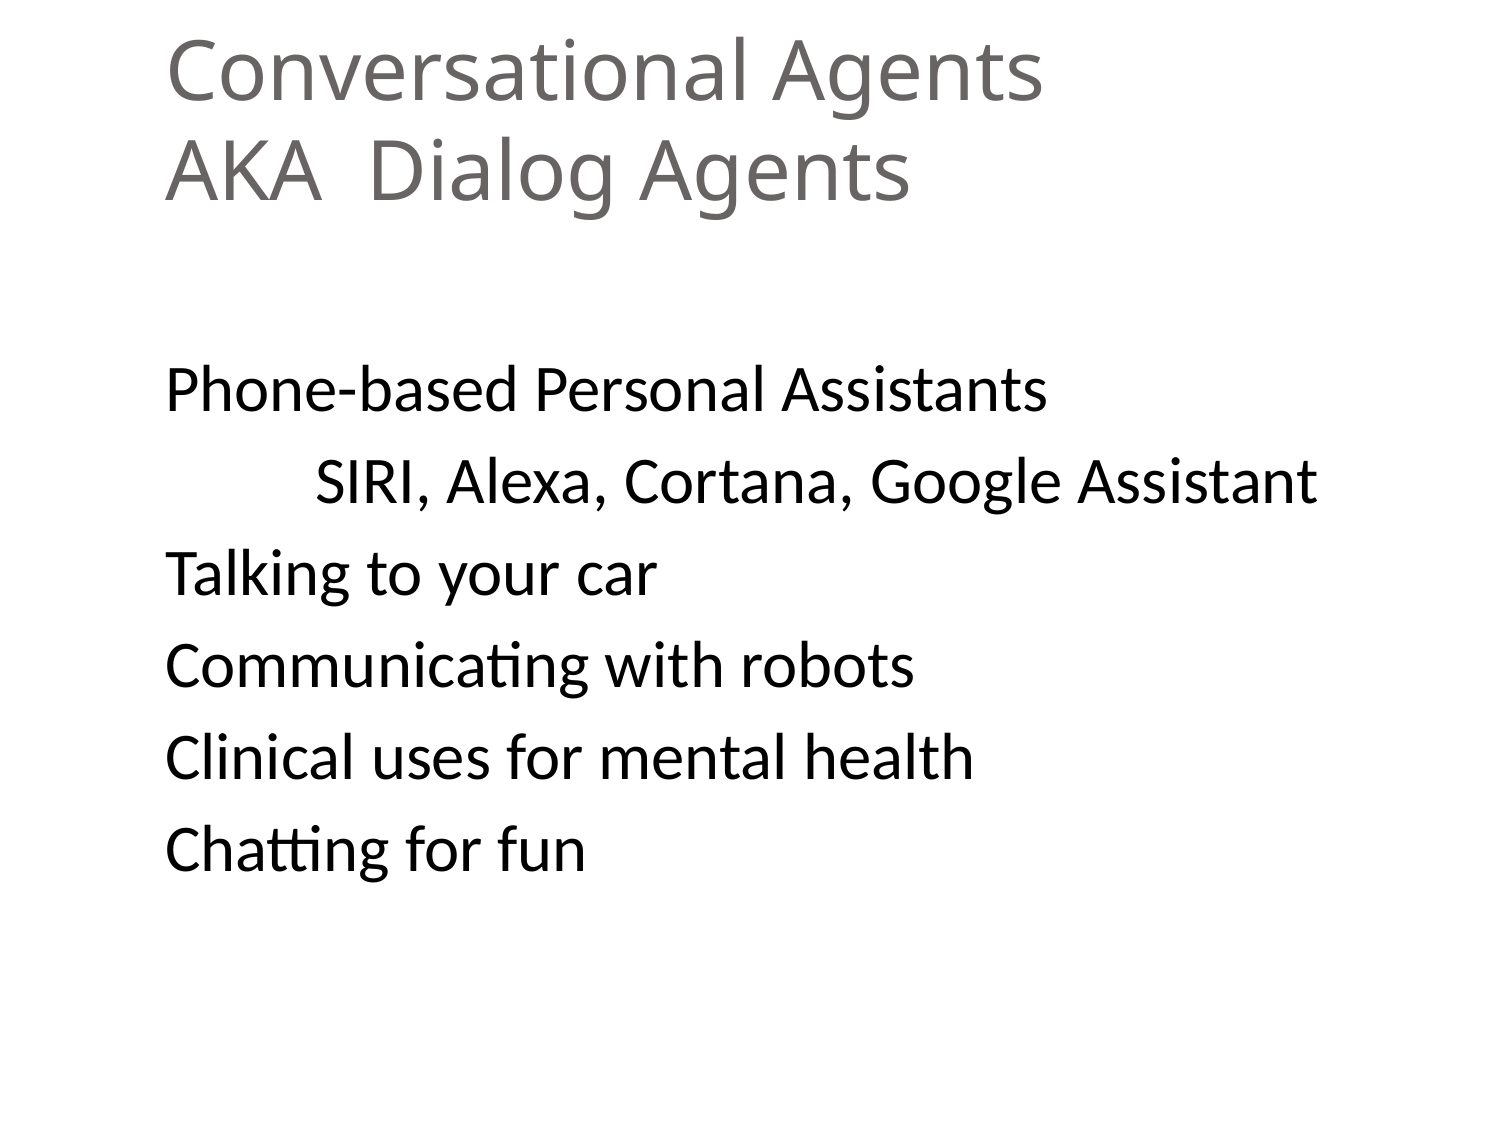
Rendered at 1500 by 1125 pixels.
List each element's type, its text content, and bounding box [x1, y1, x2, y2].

title Conversational Agents AKA Dialog Agents [149, 44, 1426, 233]
list Phone-based Personal Assistants SIRI, Alexa, Cortana, Google Assistant Talking to your car Communicating with robots Clinical uses for mental health Chatting for fun [149, 337, 1426, 988]
